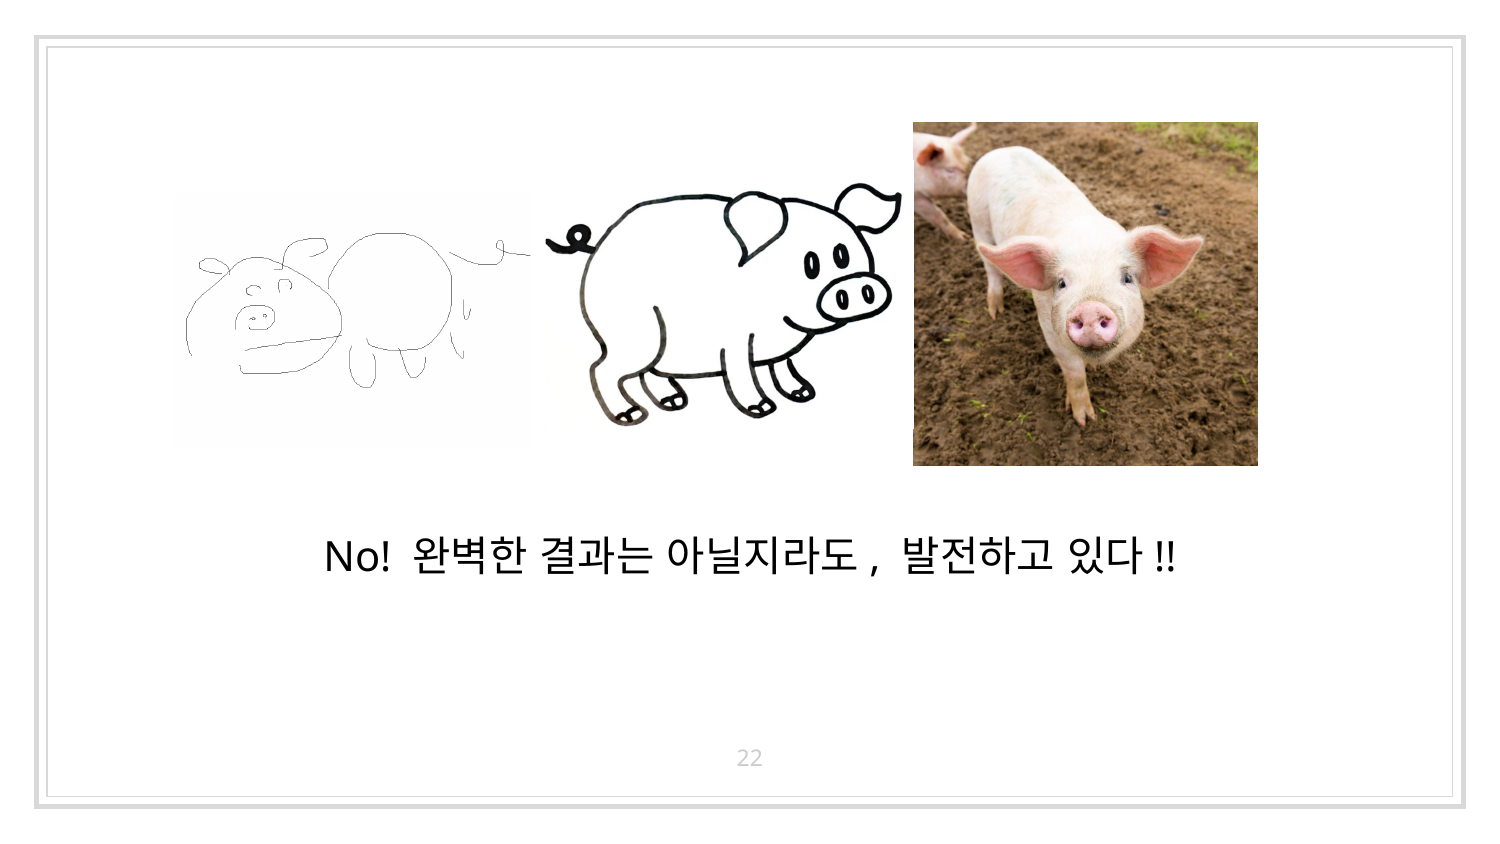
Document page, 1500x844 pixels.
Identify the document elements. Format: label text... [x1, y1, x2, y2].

slide_number 22 [705, 725, 795, 790]
picture [545, 121, 1258, 467]
title No! 완벽한 결과는 아닐지라도, 발전하고 있다!! [202, 467, 1298, 596]
picture [171, 193, 531, 449]
